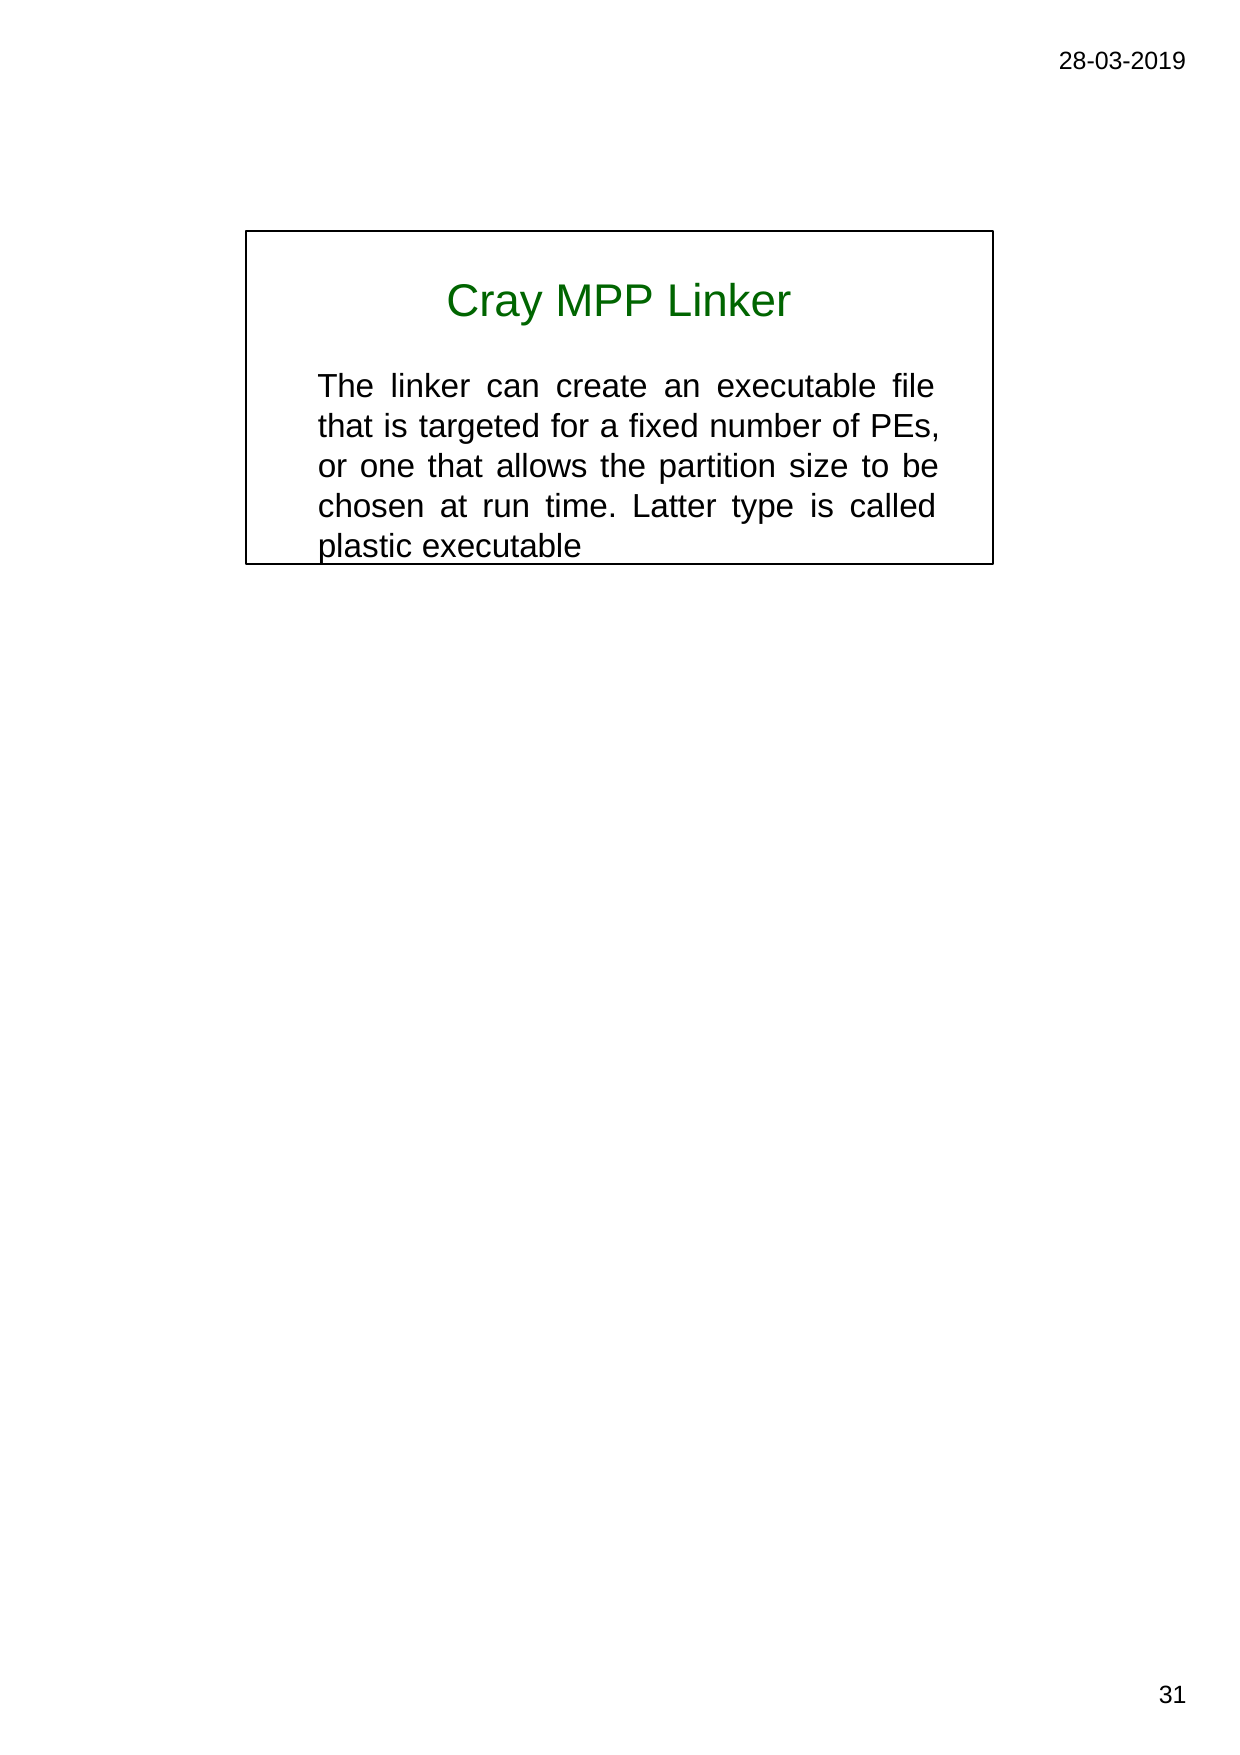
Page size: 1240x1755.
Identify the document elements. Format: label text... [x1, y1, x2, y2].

text_box Cray MPP Linker The linker can create an executable file that is targeted for a fixed number of PEs, or one that allows the partition size to be chosen at run time. Latter type is called plastic executable [245, 231, 994, 565]
slide_number 30 [1154, 1678, 1191, 1755]
text_box 28-03-2019 [1056, 42, 1189, 75]
